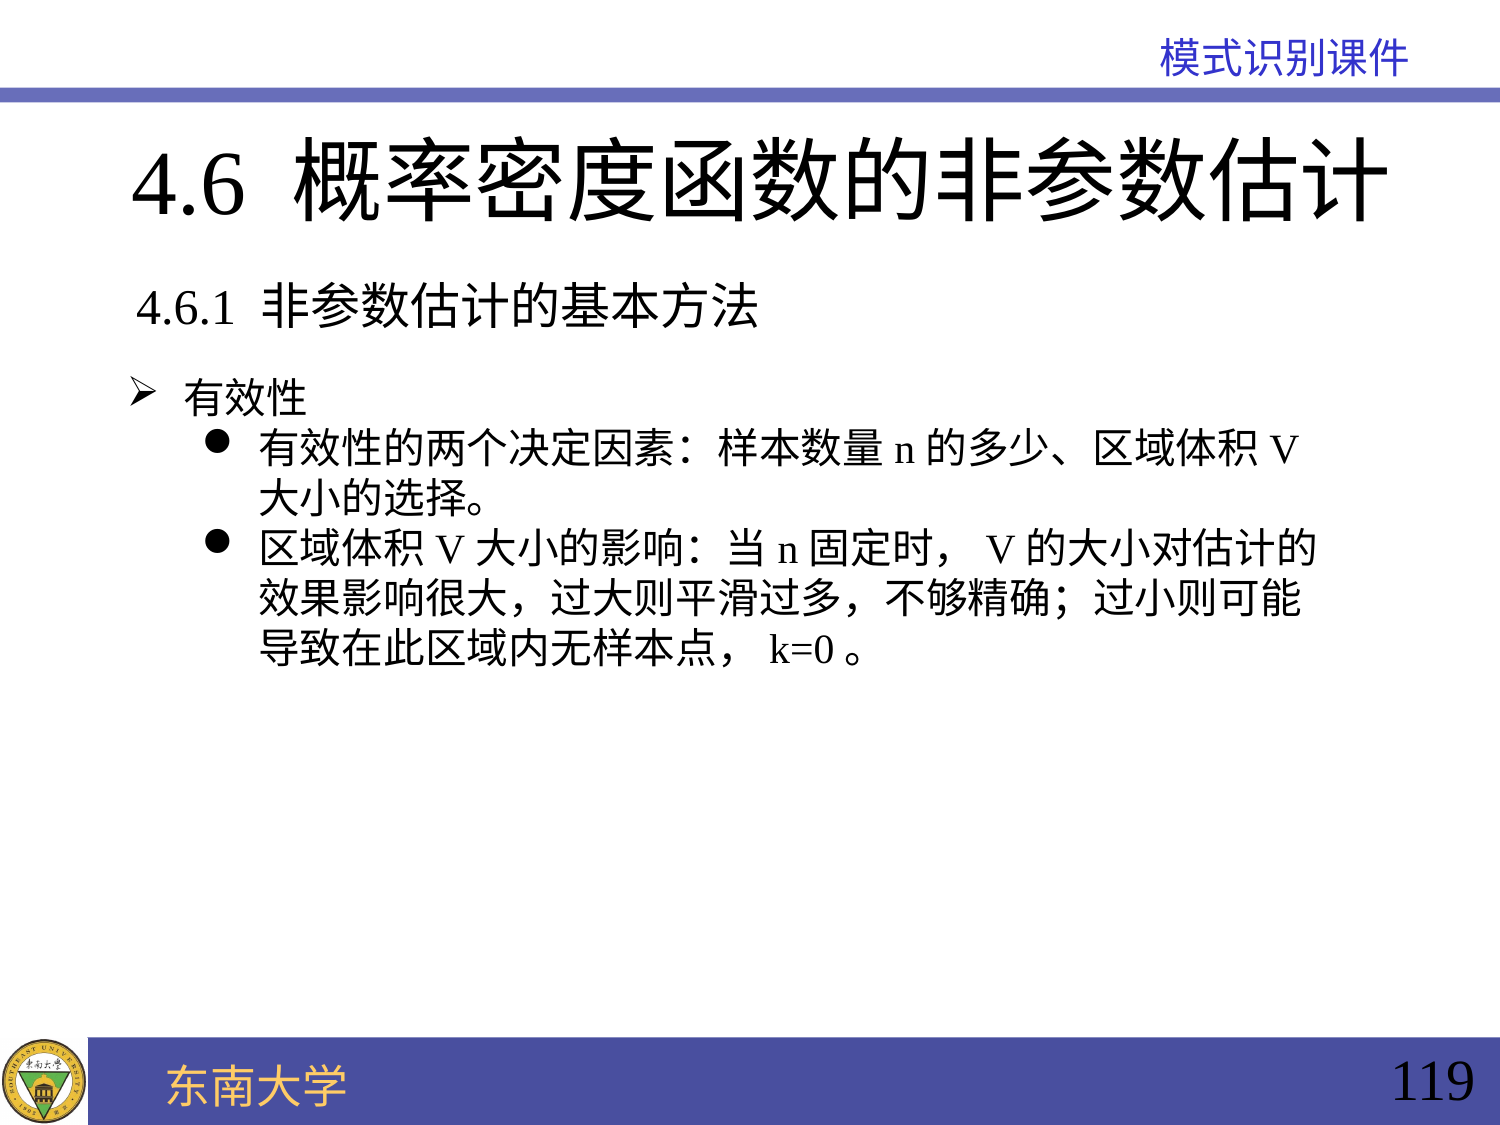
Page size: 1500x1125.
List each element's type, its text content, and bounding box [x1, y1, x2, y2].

text_box 119 [1376, 1034, 1500, 1120]
text_box 4.6.1 非参数估计的基本方法 [121, 267, 776, 342]
picture [0, 1038, 88, 1125]
text_box 有效性 有效性的两个决定因素：样本数量n的多少、区域体积V大小的选择。 区域体积V大小的影响：当n固定时，V的大小对估计的效果影响很大，过大则平滑过多，不够精确；过小则可能导致在此区域内无样本点，k=0。 [112, 364, 1341, 680]
title 4.6 概率密度函数的非参数估计 [112, 99, 1412, 256]
